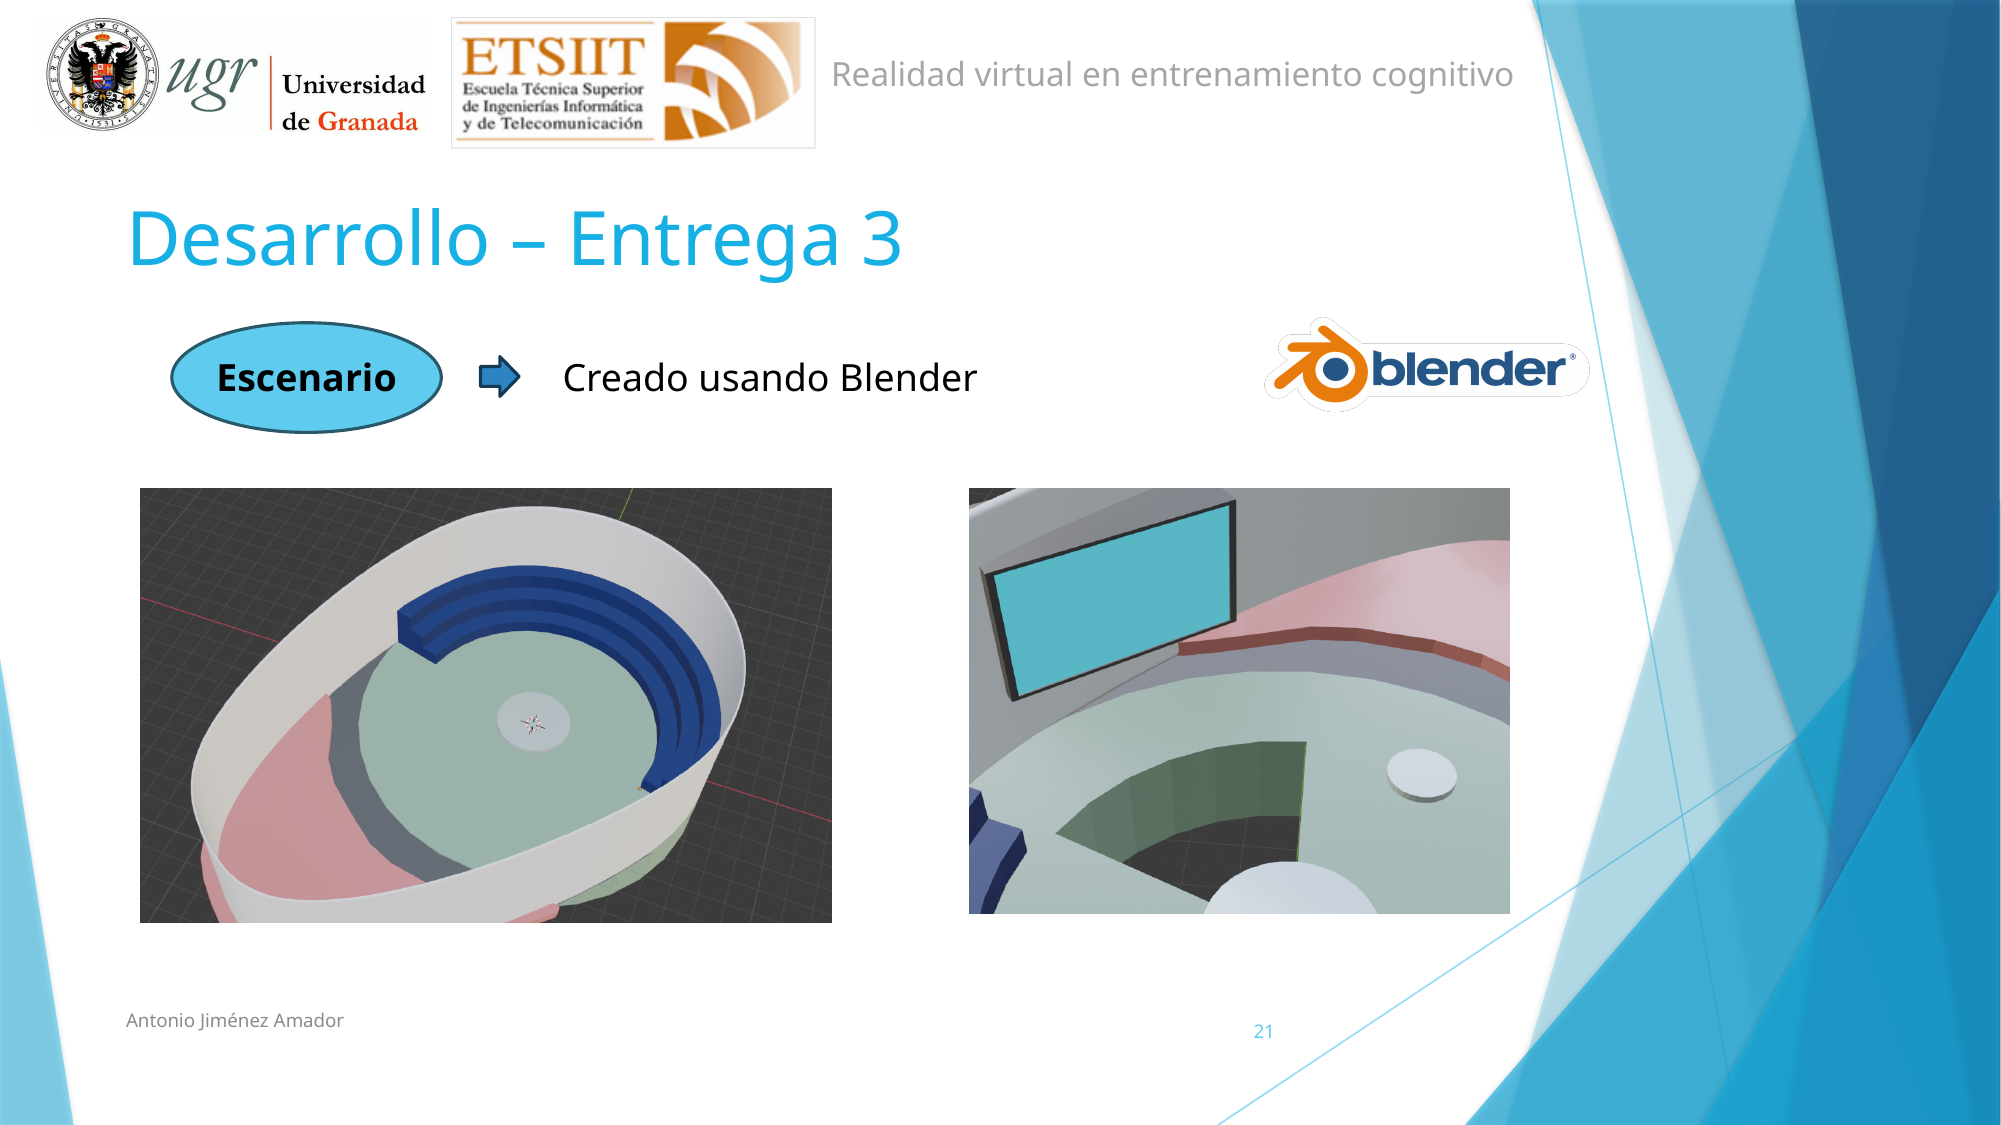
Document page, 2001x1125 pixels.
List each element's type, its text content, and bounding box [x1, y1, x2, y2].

text_box Escenario [180, 346, 433, 406]
text_box [170, 356, 180, 399]
slide_number 21 [1178, 1002, 1291, 1063]
picture [1262, 314, 1591, 416]
text_box [188, 406, 425, 434]
text_box Creado usando Blender [547, 346, 1000, 406]
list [37, 15, 427, 133]
text_box [193, 321, 420, 346]
text_box [478, 355, 521, 398]
footer Antonio Jiménez Amador [111, 991, 1145, 1051]
text_box Realidad virtual en entrenamiento cognitivo [822, 46, 1617, 101]
picture [968, 487, 1511, 915]
text_box [433, 356, 443, 399]
title Desarrollo – Entrega 3 [111, 182, 1522, 317]
picture [139, 487, 833, 923]
picture [449, 15, 817, 151]
